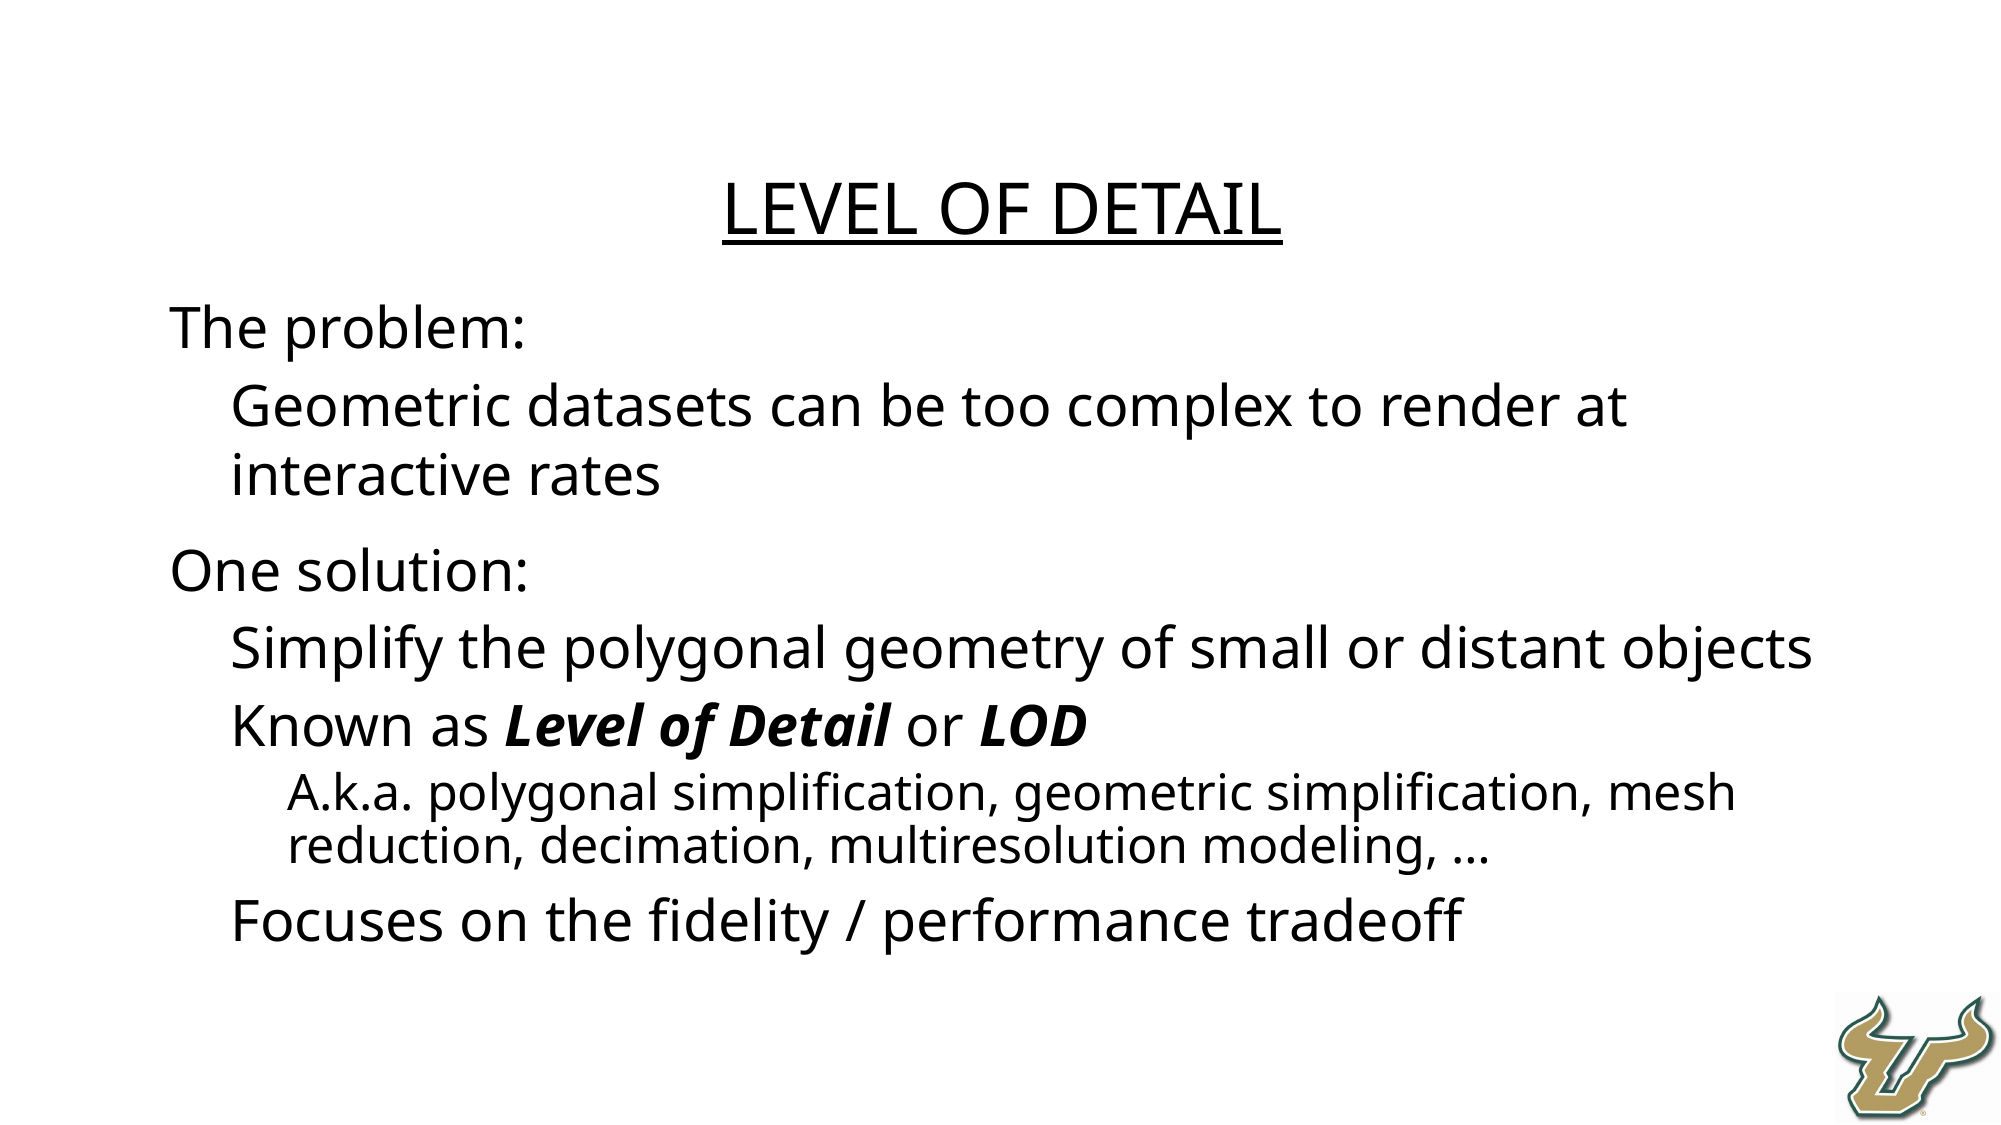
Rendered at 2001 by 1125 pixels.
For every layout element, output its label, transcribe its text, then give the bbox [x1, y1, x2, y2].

list Level of Detail The problem: Geometric datasets can be too complex to render at interactive rates One solution: Simplify the polygonal geometry of small or distant objects Known as Level of Detail or LOD A.k.a. polygonal simplification, geometric simplification, mesh reduction, decimation, multiresolution modeling, … Focuses on the fidelity / performance tradeoff [150, 135, 1850, 990]
picture [1835, 992, 2000, 1124]
